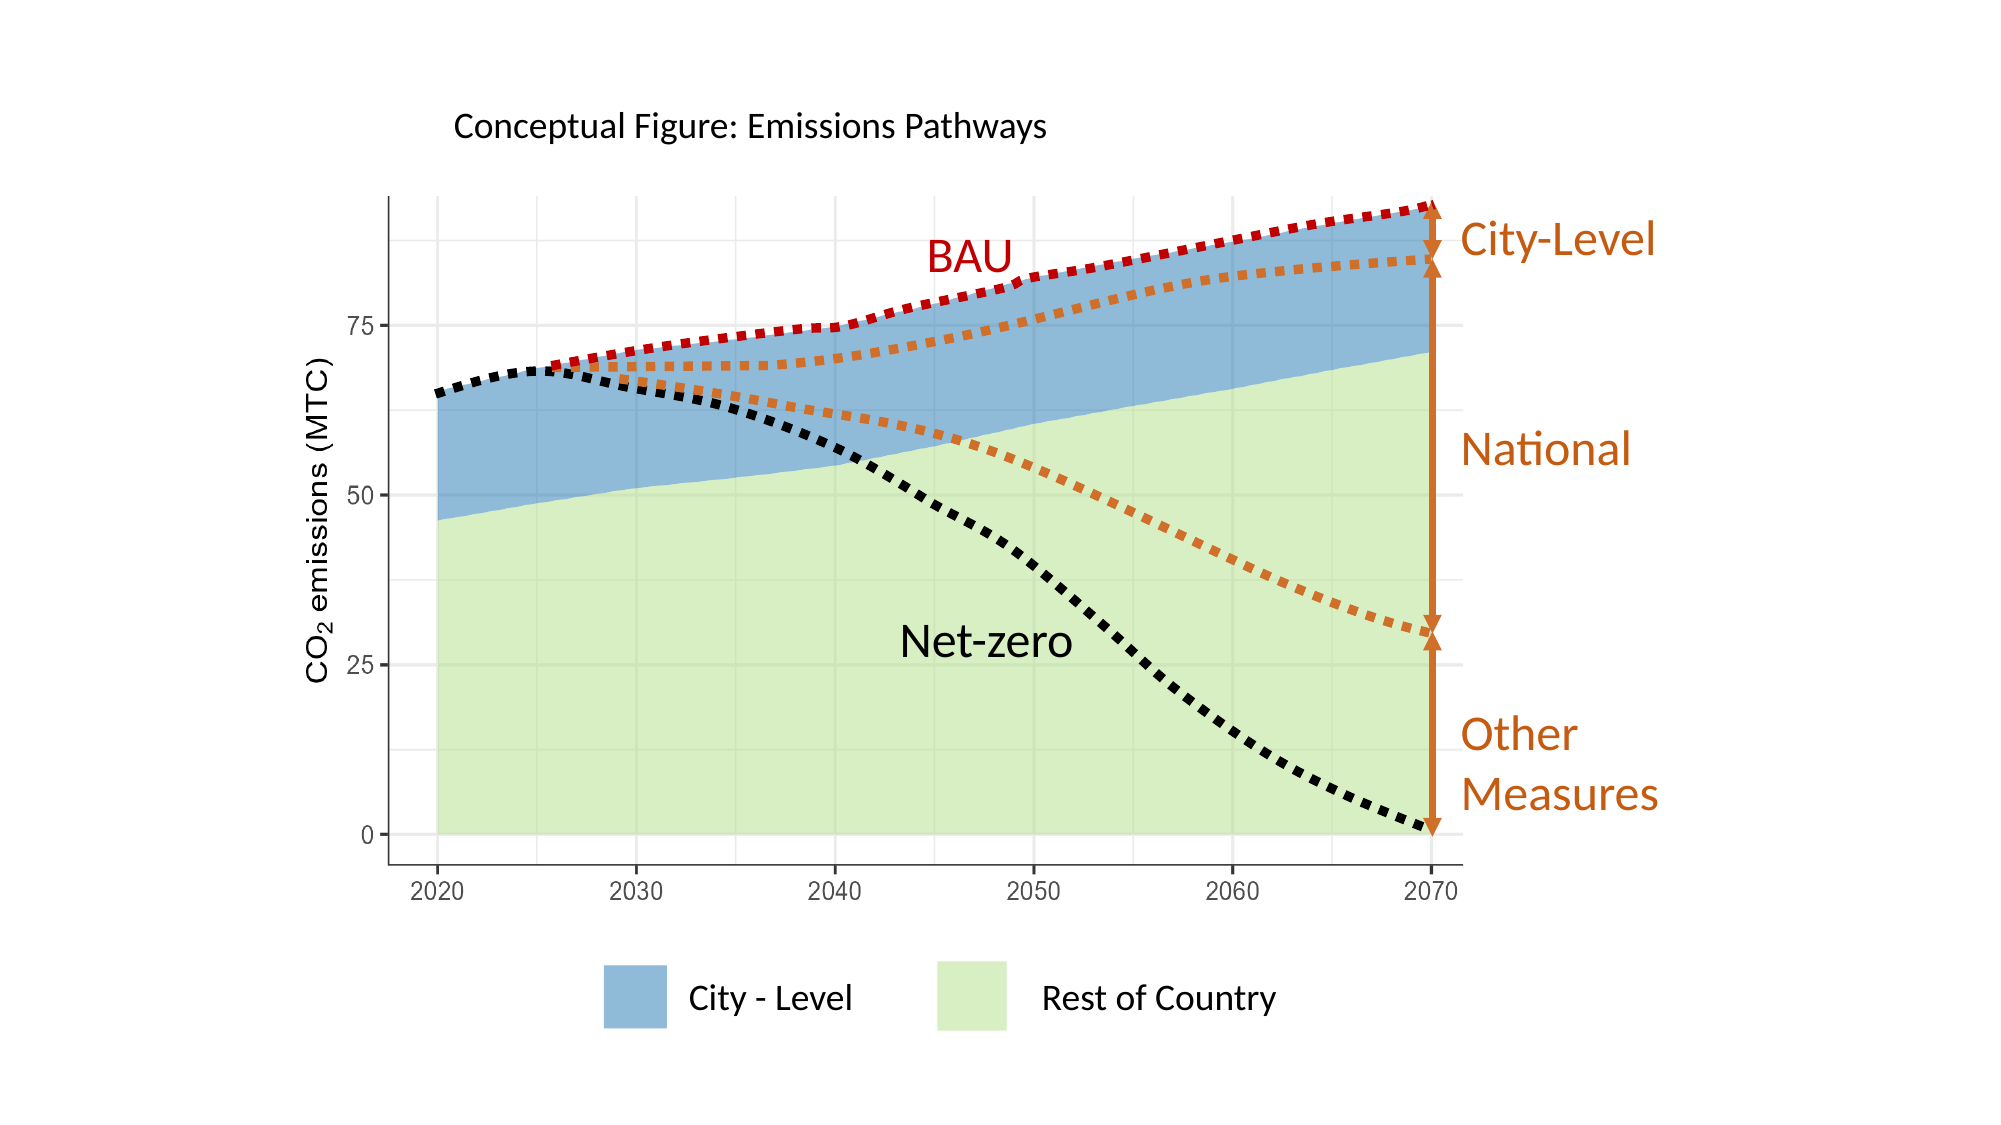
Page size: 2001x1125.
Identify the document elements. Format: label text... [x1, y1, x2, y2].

text_box Conceptual Figure: Emissions Pathways [439, 93, 1064, 154]
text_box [530, 929, 1294, 1082]
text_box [290, 196, 1710, 929]
